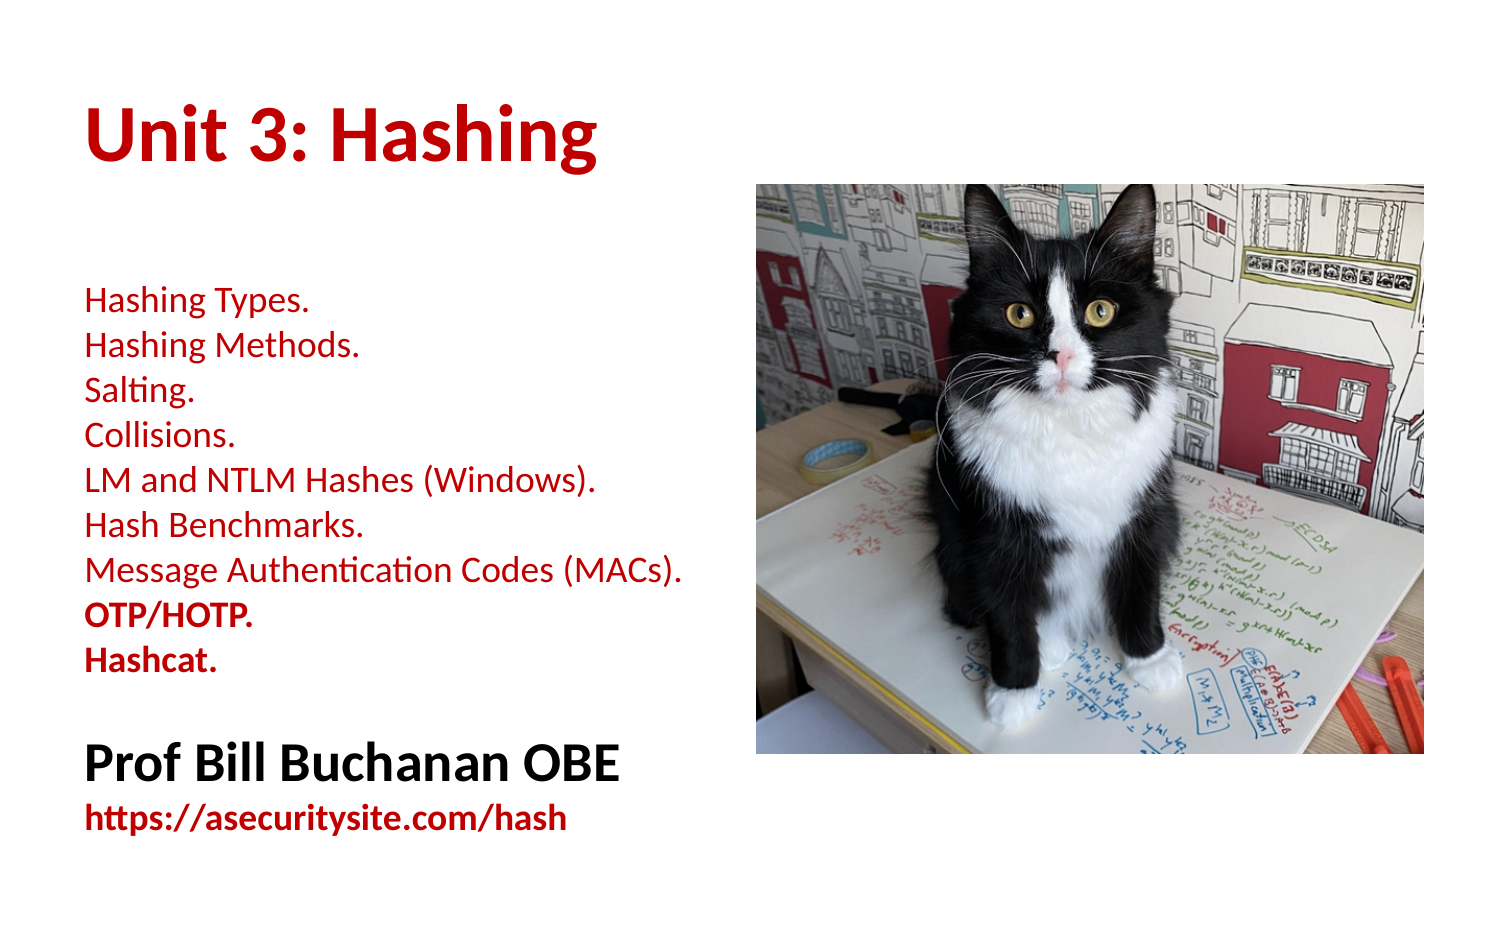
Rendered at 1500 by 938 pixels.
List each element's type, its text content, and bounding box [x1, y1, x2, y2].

picture [756, 184, 1424, 754]
title Unit 3: Hashing Hashing Types. Hashing Methods. Salting. Collisions. LM and NTLM Hashes (Windows). Hash Benchmarks. Message Authentication Codes (MACs). OTP/HOTP. Hashcat. Prof Bill Buchanan OBE https://asecuritysite.com/hash [76, 46, 952, 917]
